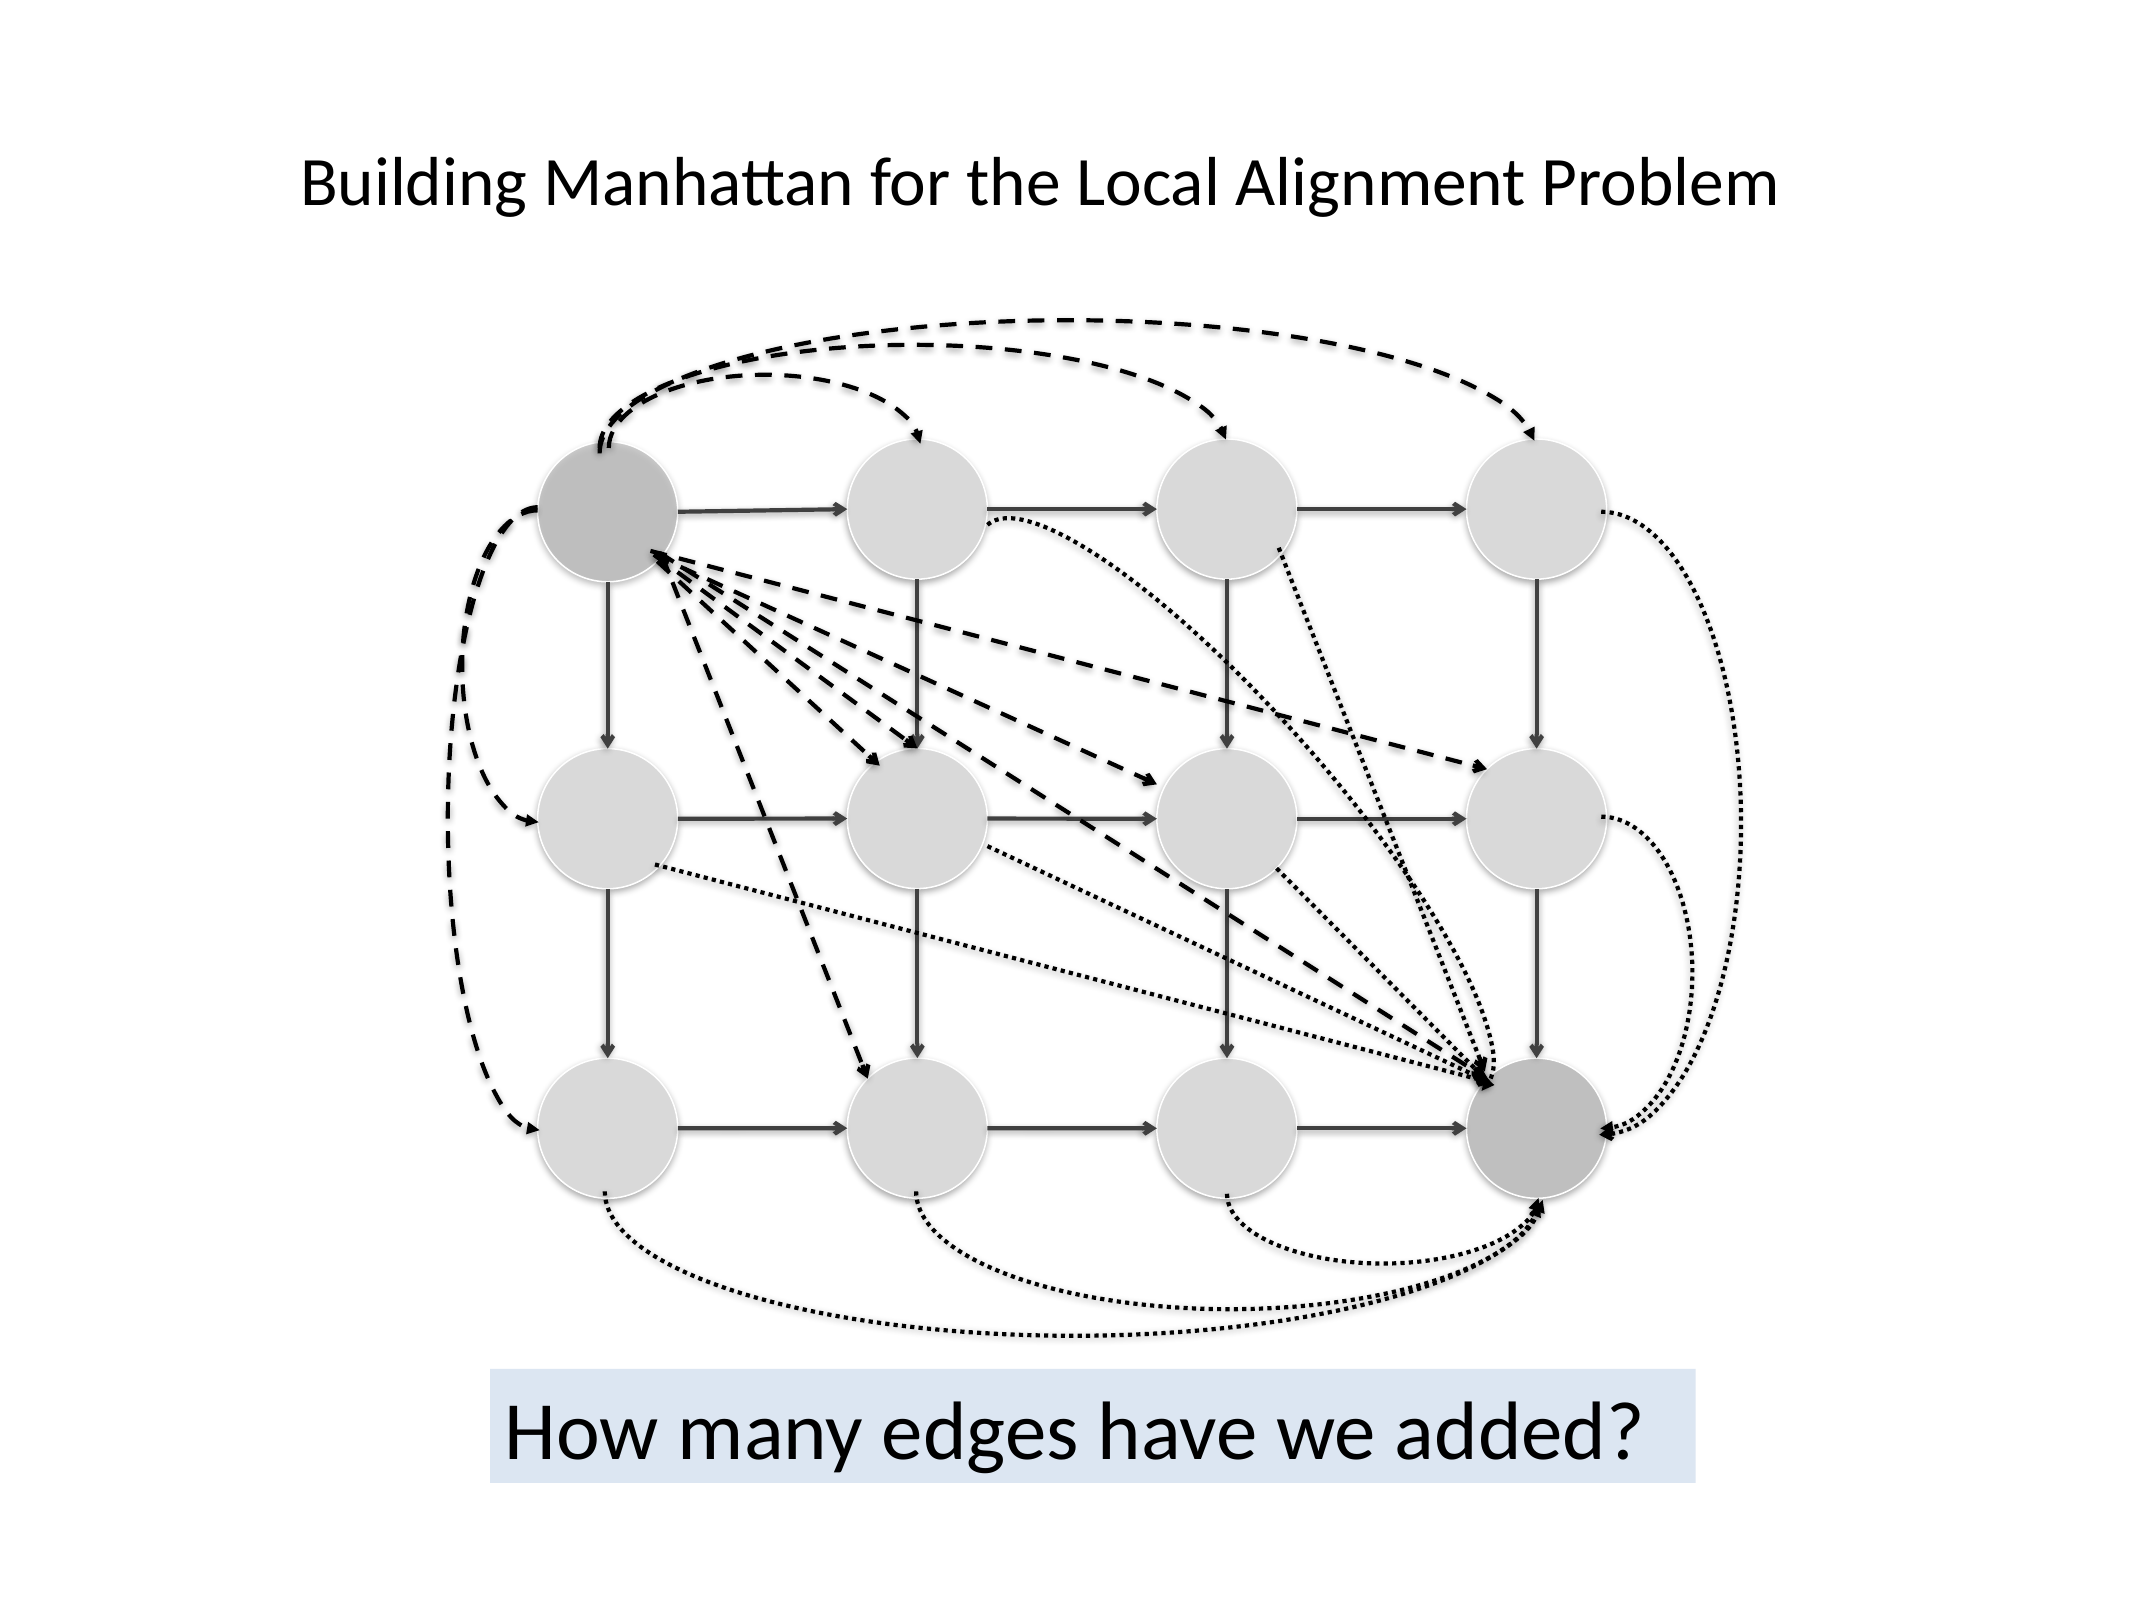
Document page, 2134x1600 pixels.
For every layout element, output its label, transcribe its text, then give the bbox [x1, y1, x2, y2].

text_box [846, 1091, 989, 1188]
text_box [1156, 454, 1298, 549]
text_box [654, 864, 982, 1083]
text_box [541, 748, 654, 890]
text_box [1191, 1191, 1544, 1205]
text_box [1465, 438, 1608, 580]
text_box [987, 845, 1273, 1083]
text_box [846, 460, 989, 549]
text_box [537, 442, 679, 583]
text_box [1599, 509, 1744, 1142]
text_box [677, 508, 848, 512]
text_box How many edges have we added? [490, 1368, 1696, 1483]
text_box [602, 1191, 1541, 1338]
text_box [537, 1057, 679, 1199]
text_box [1156, 1092, 1298, 1189]
text_box Building Manhattan for the Local Alignment Problem [106, 124, 1991, 231]
text_box [1465, 1057, 1606, 1199]
text_box [1493, 748, 1595, 890]
text_box [597, 318, 1535, 454]
text_box [986, 518, 1092, 549]
text_box [445, 505, 540, 1135]
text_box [659, 552, 1273, 862]
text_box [650, 550, 1271, 555]
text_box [1278, 547, 1486, 1072]
